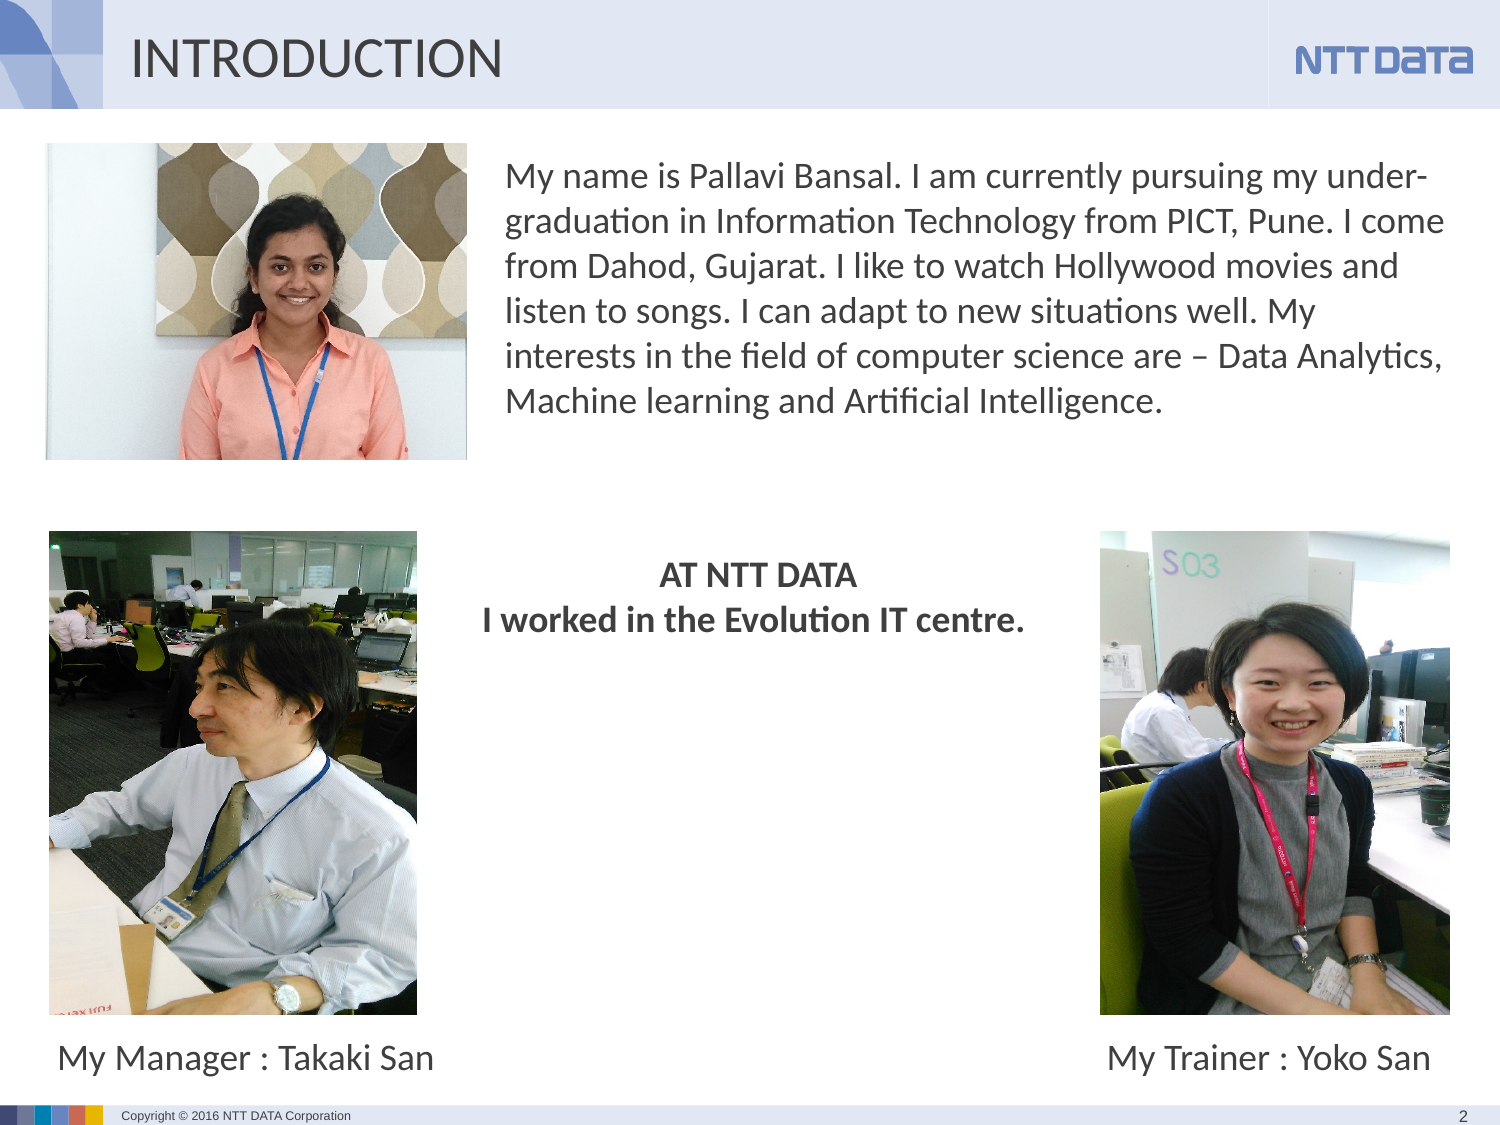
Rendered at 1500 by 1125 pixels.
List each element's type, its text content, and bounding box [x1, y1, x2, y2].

picture [1296, 46, 1473, 74]
picture [45, 143, 467, 460]
picture [0, 0, 102, 109]
picture [1100, 531, 1450, 1016]
text_box AT NTT DATA I worked in the Evolution IT centre. [421, 542, 1095, 603]
text_box My Manager : Takaki San [42, 1026, 467, 1125]
text_box INTRODUCTION [102, 0, 1258, 109]
text_box My name is Pallavi Bansal. I am currently pursuing my under-graduation in Information Technology from PICT, Pune. I come from Dahod, Gujarat. I like to watch Hollywood movies and listen to songs. I can adapt to new situations well. My interests in the field of computer science are – Data Analytics, Machine learning and Artificial Intelligence. [490, 143, 1469, 518]
text_box My Trainer : Yoko San [1091, 1026, 1459, 1125]
picture [48, 531, 417, 1016]
